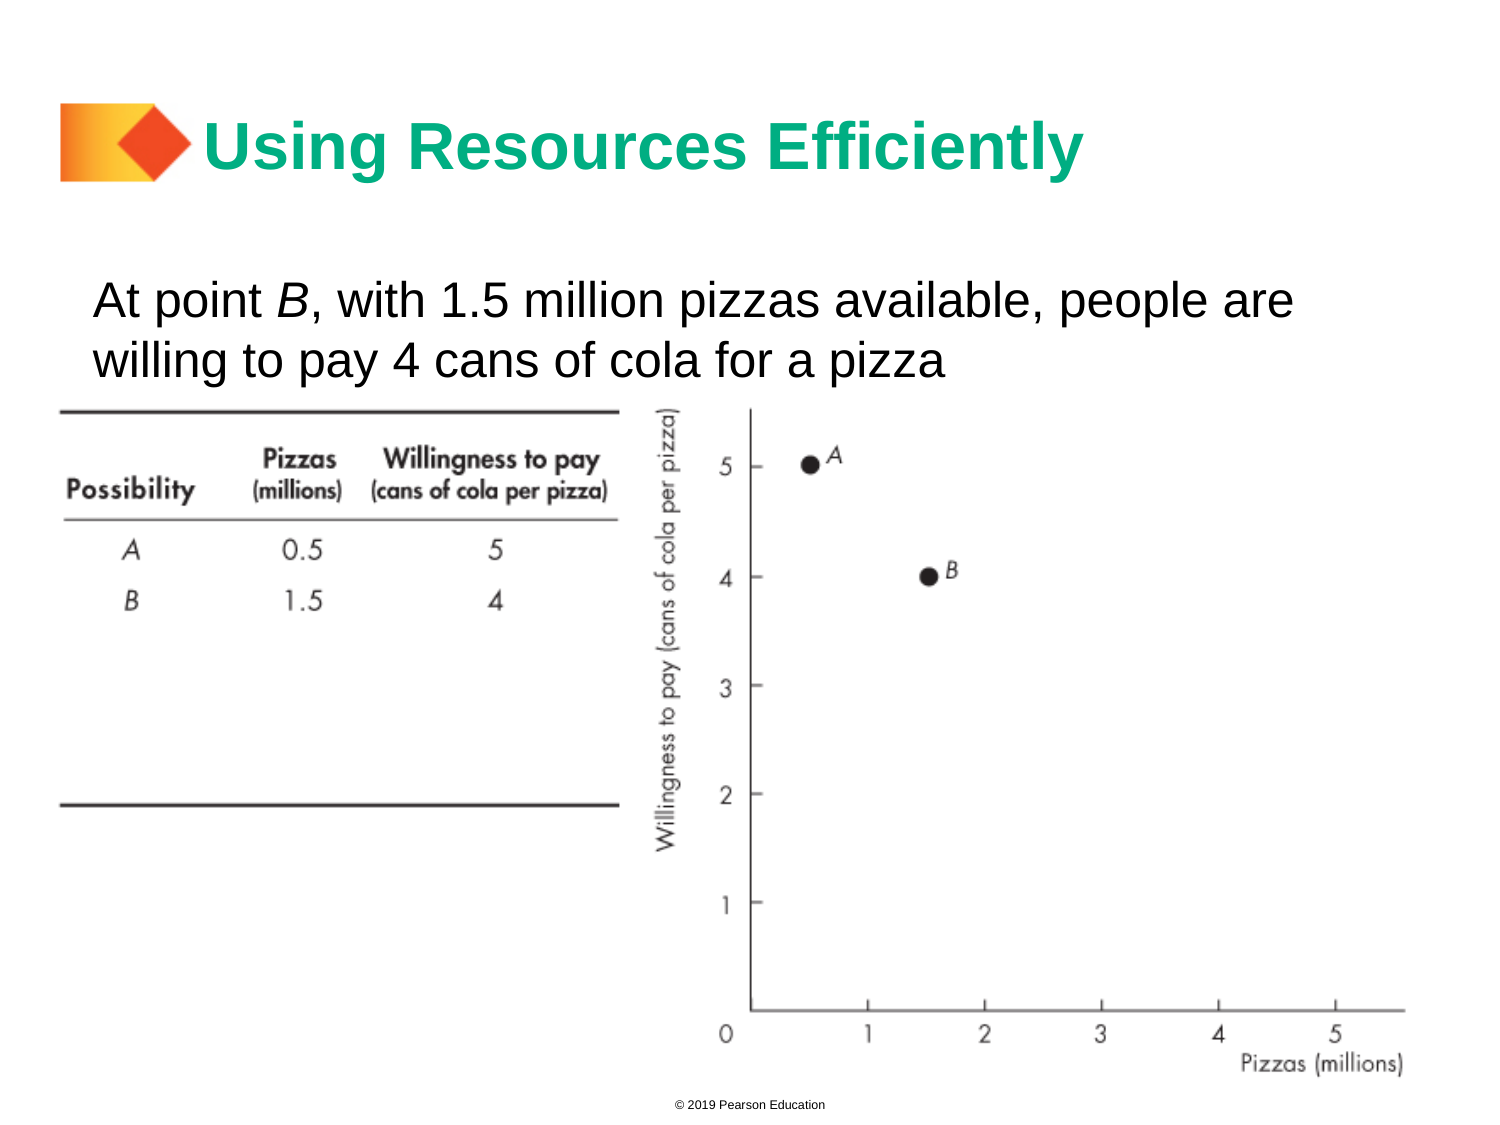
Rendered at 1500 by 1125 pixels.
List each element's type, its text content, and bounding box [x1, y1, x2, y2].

picture [46, 401, 1411, 1090]
list At point B, with 1.5 million pizzas available, people are willing to pay 4 cans of cola for a pizza [59, 259, 1410, 399]
picture [59, 102, 188, 184]
title Using Resources Efficiently [188, 50, 1364, 236]
